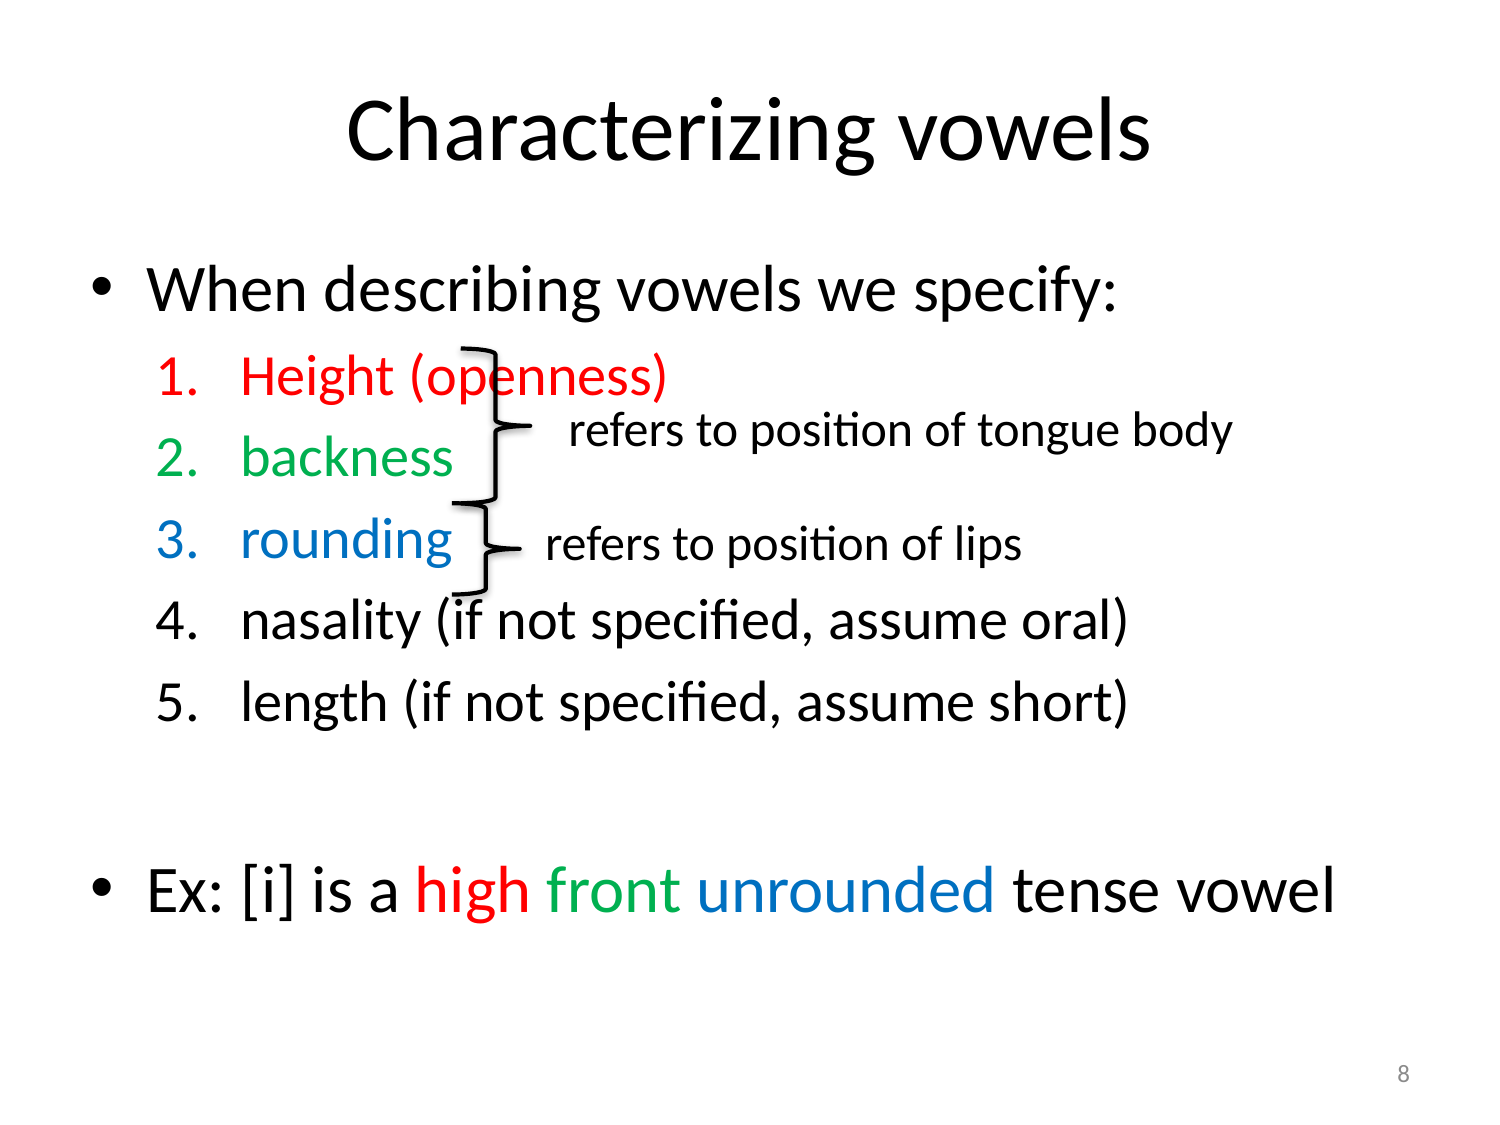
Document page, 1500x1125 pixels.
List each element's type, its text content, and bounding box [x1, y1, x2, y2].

text_box [451, 501, 522, 597]
list When describing vowels we specify: Height (openness) backness rounding nasality (if not specified, assume oral) length (if not specified, assume short) Ex: [i] is a high front unrounded tense vowel [75, 237, 1425, 1099]
text_box refers to position of lips [530, 503, 1372, 578]
title Characterizing vowels [75, 45, 1425, 204]
text_box [460, 346, 533, 504]
text_box refers to position of tongue body [553, 389, 1396, 464]
slide_number 8 [1074, 1042, 1425, 1103]
